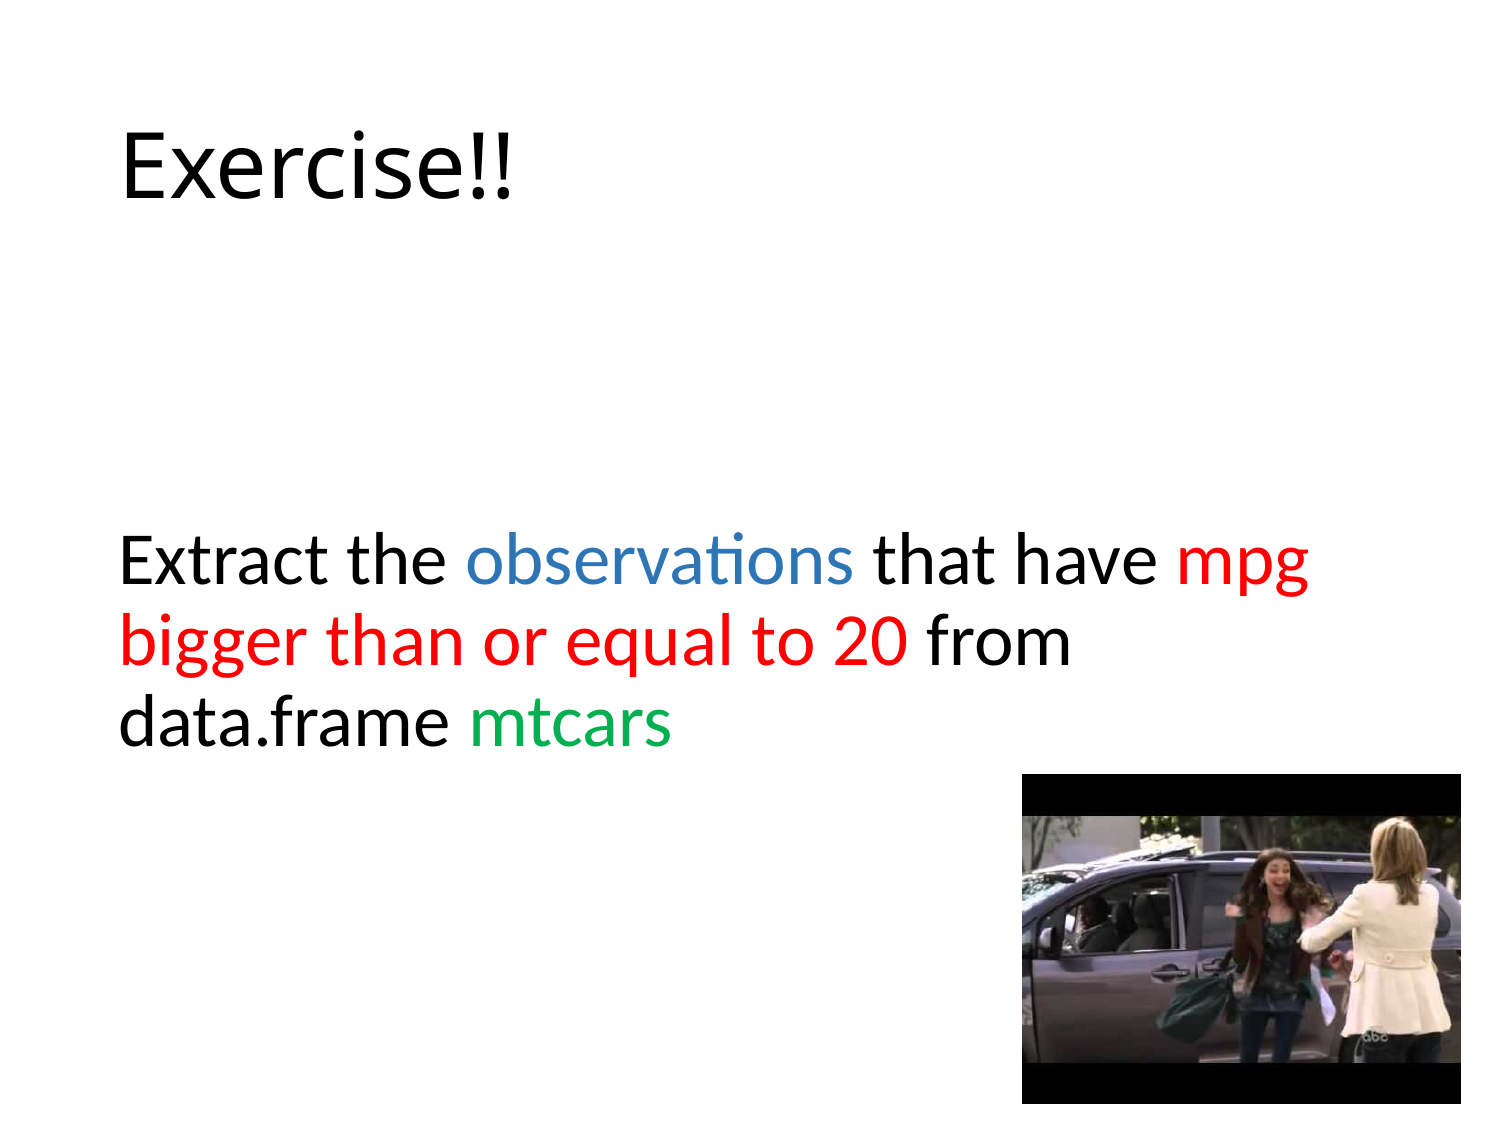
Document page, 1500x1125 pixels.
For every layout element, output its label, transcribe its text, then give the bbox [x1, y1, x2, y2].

list Extract the observations that have mpg bigger than or equal to 20 from data.frame mtcars [103, 299, 1397, 1014]
picture [1022, 774, 1461, 1104]
title Exercise!! [103, 59, 1397, 278]
